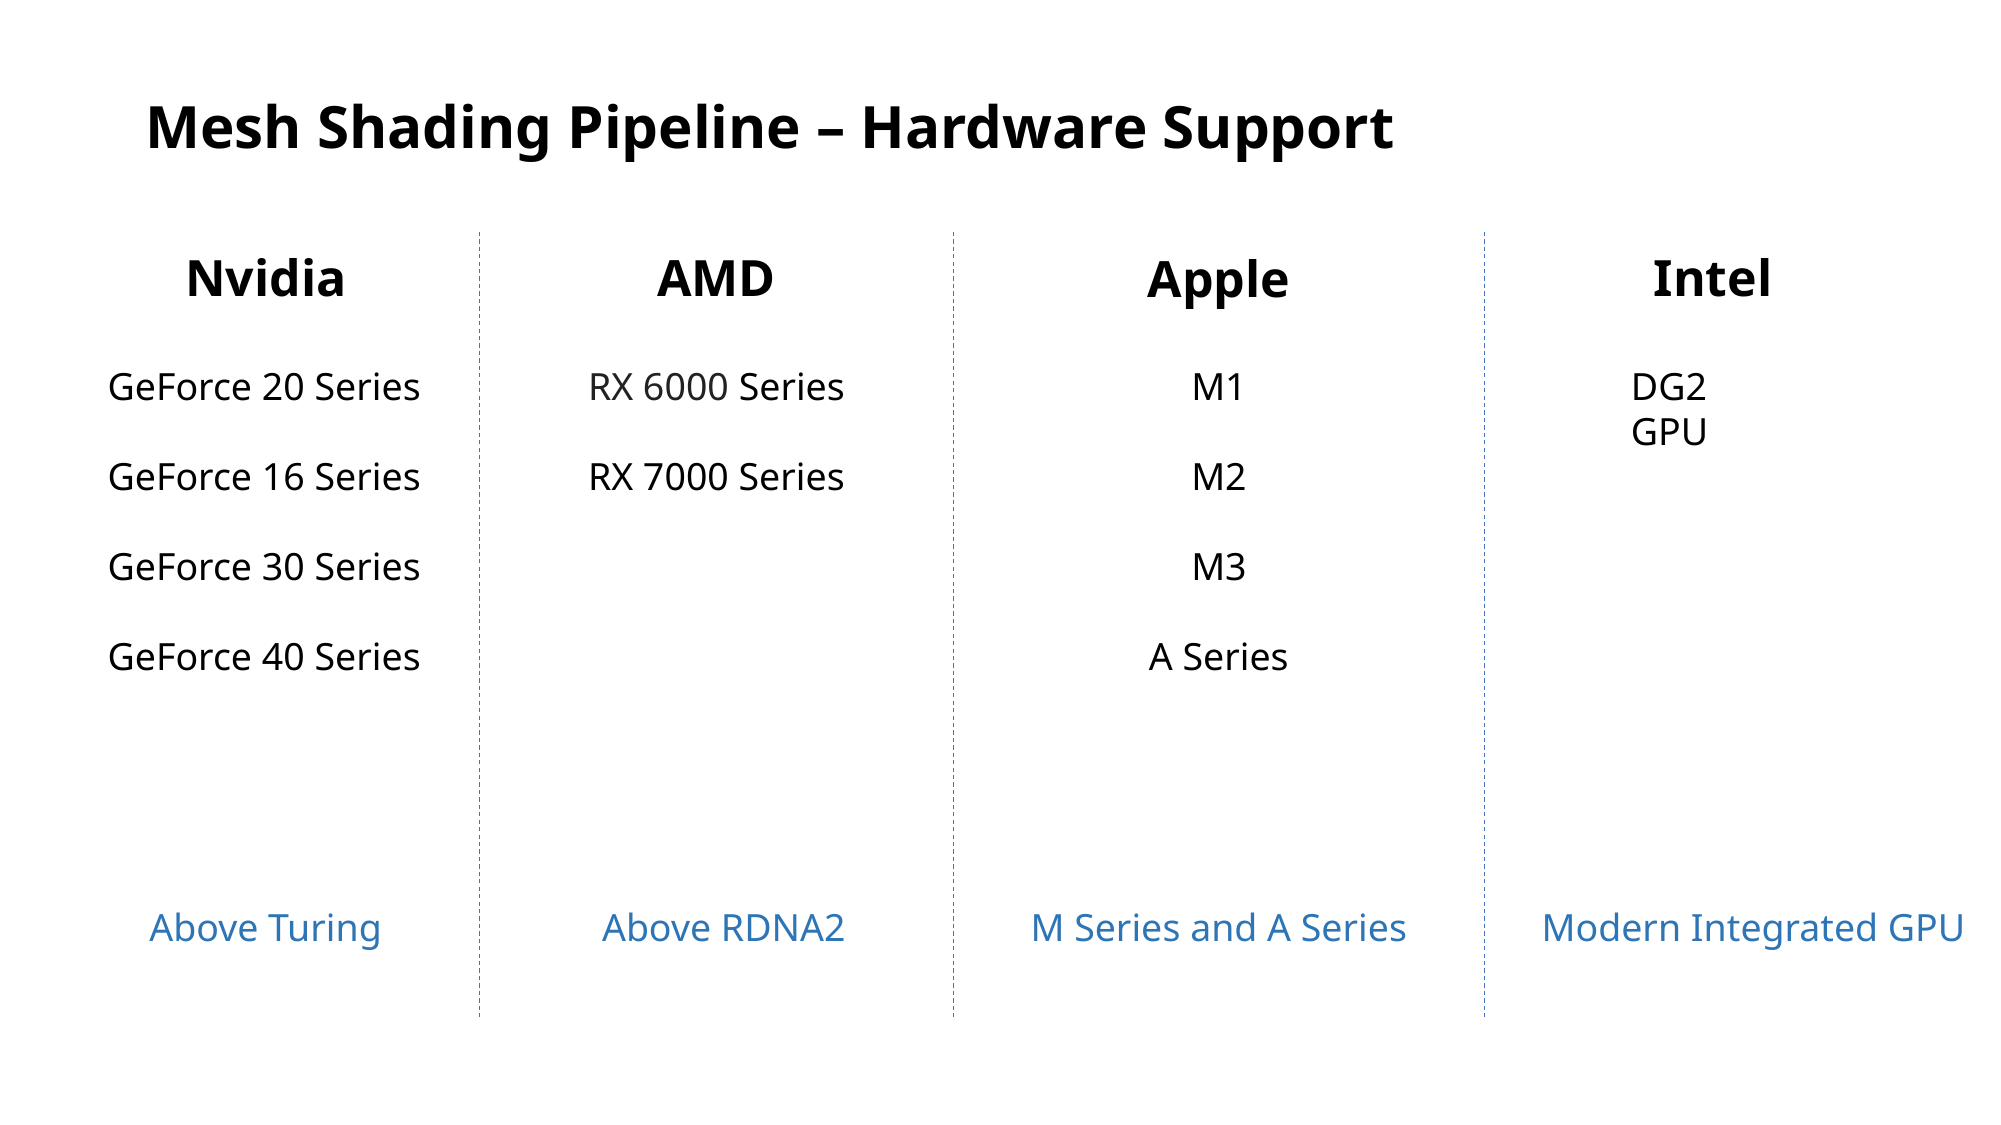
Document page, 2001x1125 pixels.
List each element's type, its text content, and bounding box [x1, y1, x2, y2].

text_box Mesh Shading Pipeline – Hardware Support [130, 83, 1500, 169]
text_box AMD [642, 239, 791, 315]
text_box DG2 GPU [1616, 355, 1809, 461]
text_box M1 M2 M3 A Series [954, 355, 1484, 686]
text_box Modern Integrated GPU [1526, 896, 1981, 956]
text_box Apple [1132, 240, 1306, 315]
text_box Above Turing [134, 896, 397, 956]
text_box RX 6000 Series RX 7000 Series [480, 355, 953, 506]
text_box Nvidia [170, 239, 362, 315]
text_box GeForce 20 Series GeForce 16 Series GeForce 30 Series GeForce 40 Series [49, 355, 479, 686]
text_box M Series and A Series [1015, 896, 1423, 956]
text_box Above RDNA2 [587, 896, 861, 956]
text_box Intel [1639, 239, 1788, 315]
